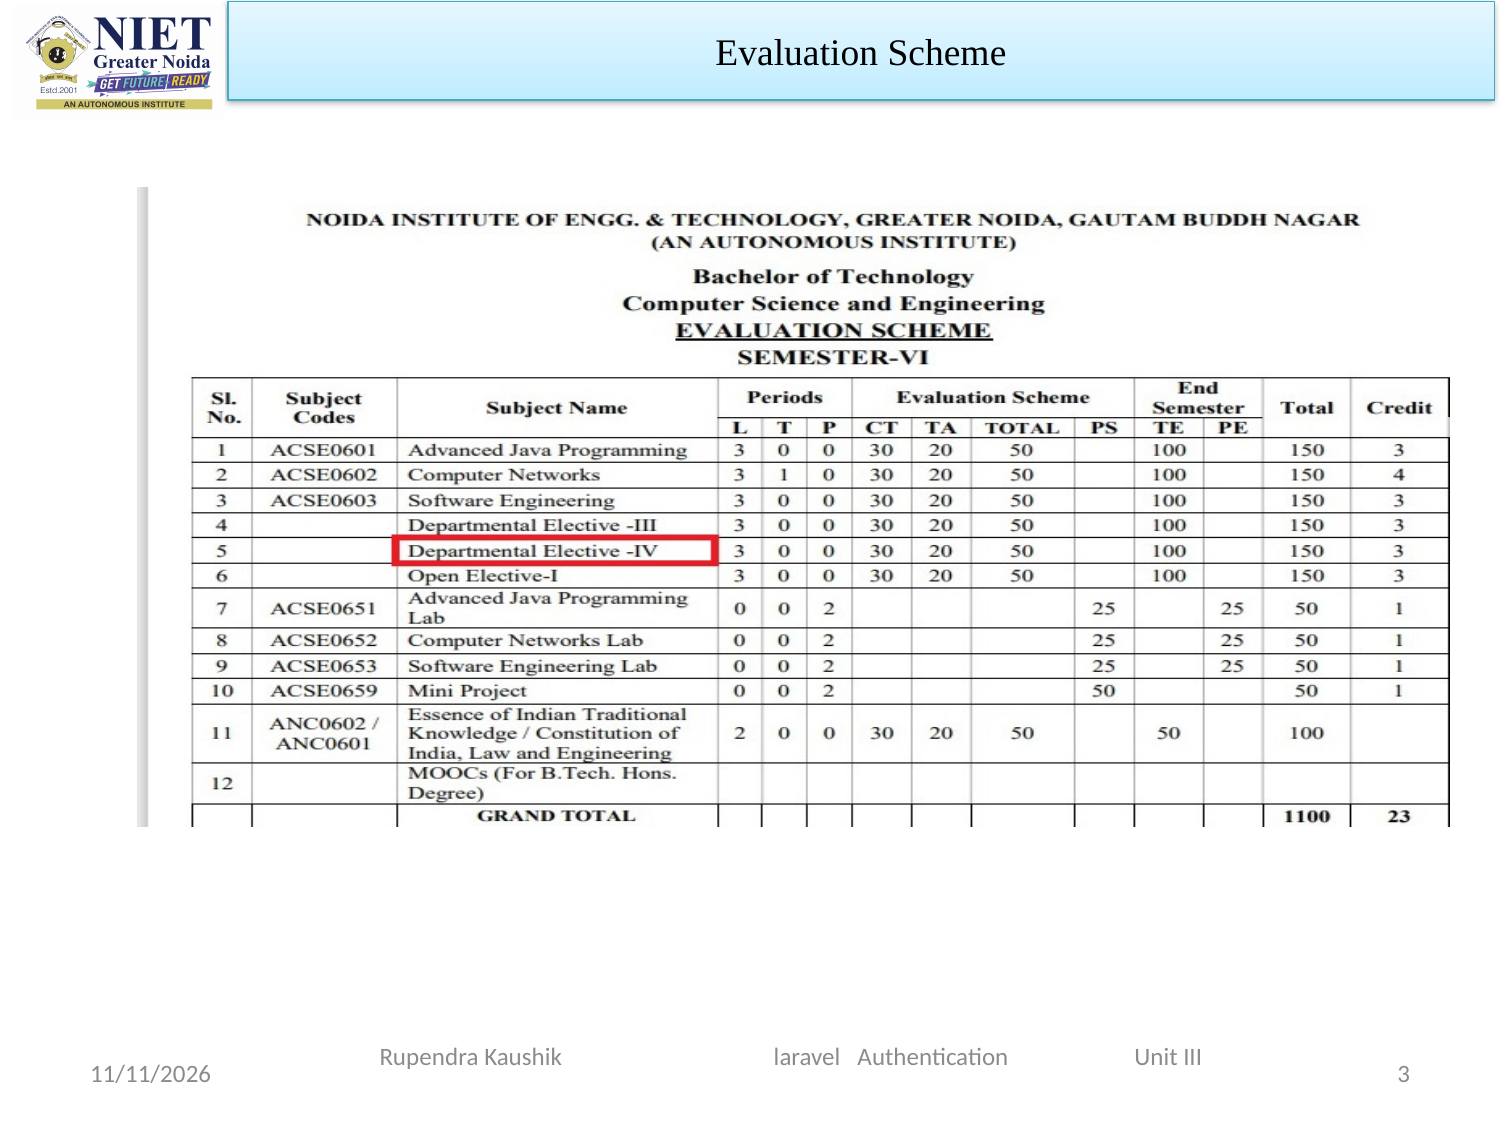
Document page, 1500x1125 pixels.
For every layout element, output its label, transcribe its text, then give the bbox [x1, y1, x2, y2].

text_box Evaluation Scheme [227, 1, 1495, 101]
picture [13, 5, 226, 119]
picture [137, 187, 1451, 827]
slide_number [75, 1042, 425, 1103]
text_box Rupendra Kaushik laravel Authentication Unit III [329, 1033, 1255, 1079]
slide_number 3 [1074, 1042, 1425, 1103]
